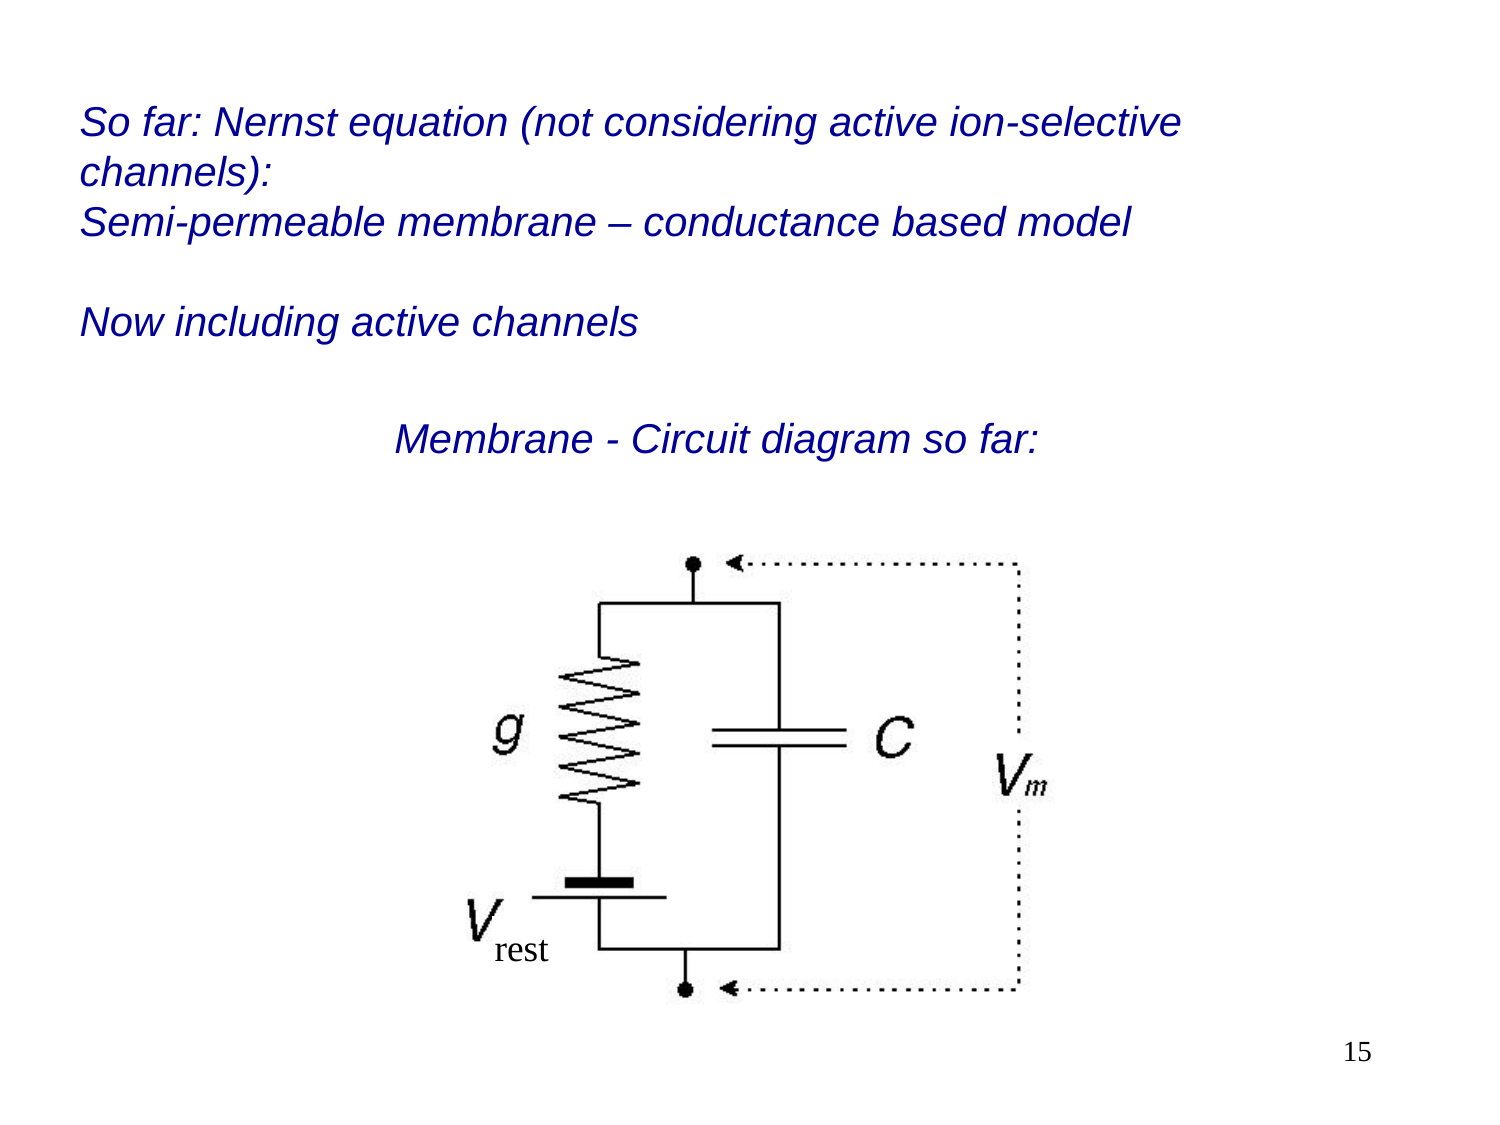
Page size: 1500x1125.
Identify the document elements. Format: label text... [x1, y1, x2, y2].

slide_number 15 [1074, 1025, 1388, 1100]
text_box So far: Nernst equation (not considering active ion-selective channels): Semi-permeable membrane – conductance based model Now including active channels [64, 42, 1401, 398]
title Membrane - Circuit diagram so far: [379, 398, 1086, 481]
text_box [454, 540, 1088, 1012]
